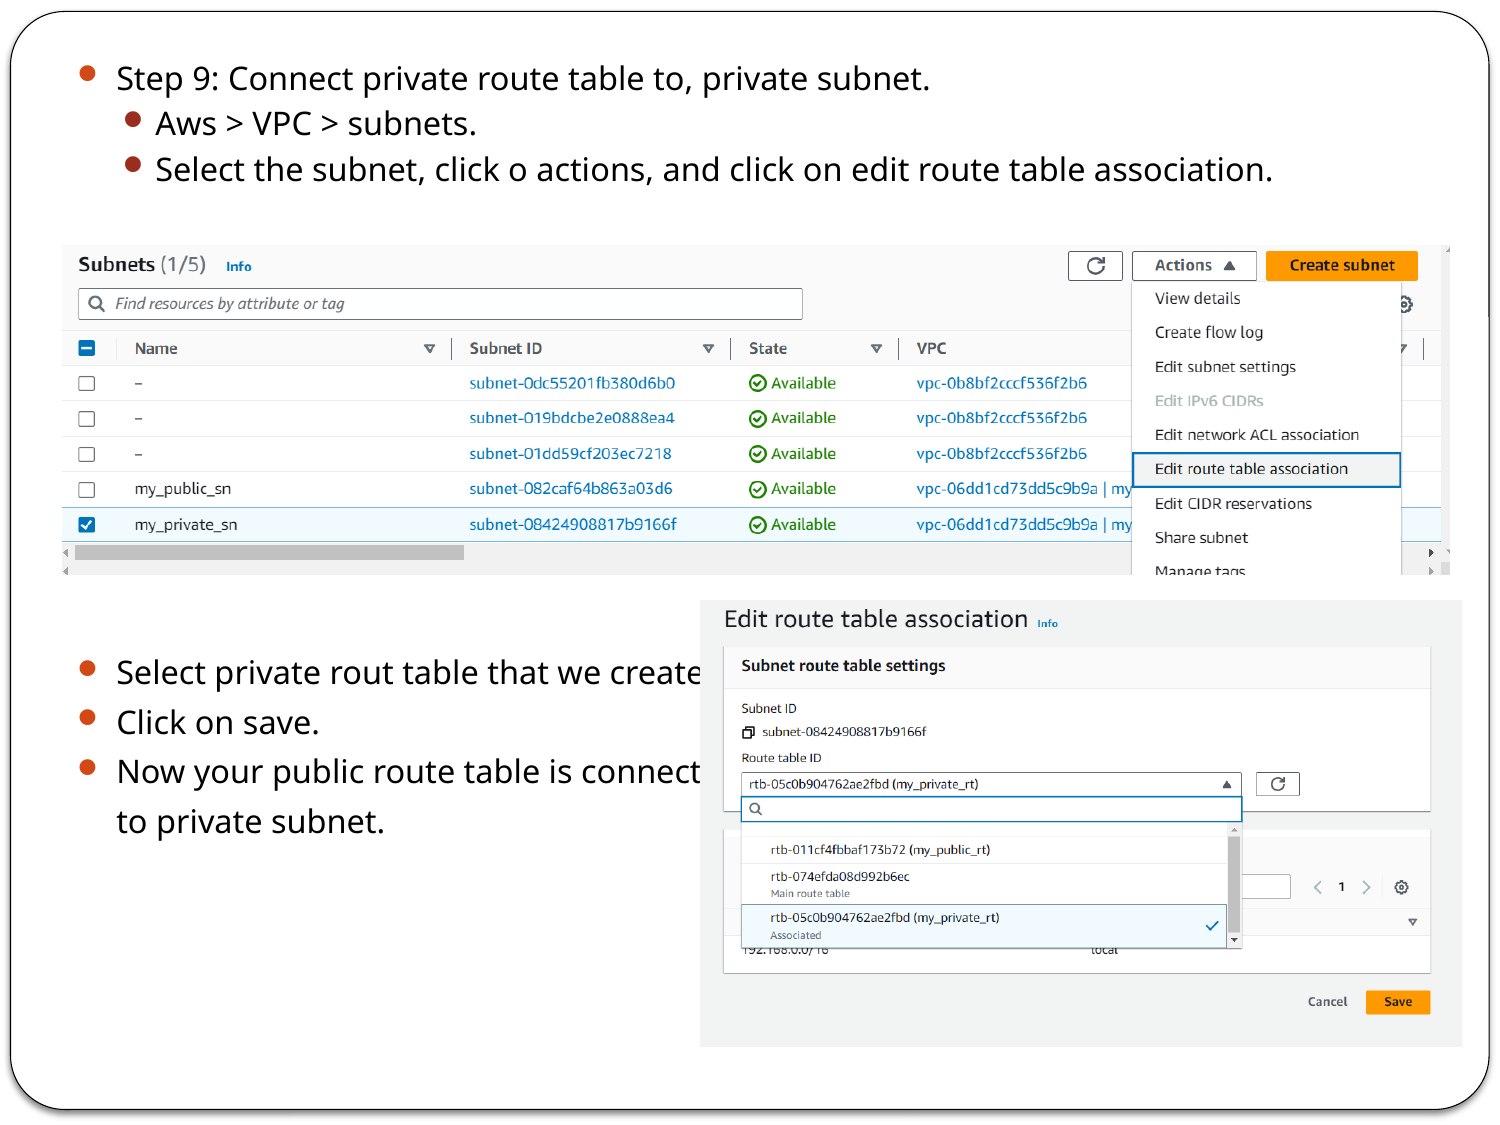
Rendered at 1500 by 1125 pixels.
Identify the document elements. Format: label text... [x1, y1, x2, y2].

picture [699, 599, 1463, 1047]
list Step 9: Connect private route table to, private subnet. Aws > VPC > subnets. Select the subnet, click o actions, and click on edit route table association. Select private rout table that we created. Click on save. Now your public route table is connect to private subnet. [62, 584, 1400, 850]
picture [62, 245, 1451, 576]
list Step 9: Connect private route table to, private subnet. Aws > VPC > subnets. Select the subnet, click o actions, and click on edit route table association. Select private rout table that we created. Click on save. Now your public route table is connect to private subnet. [62, 50, 1400, 244]
